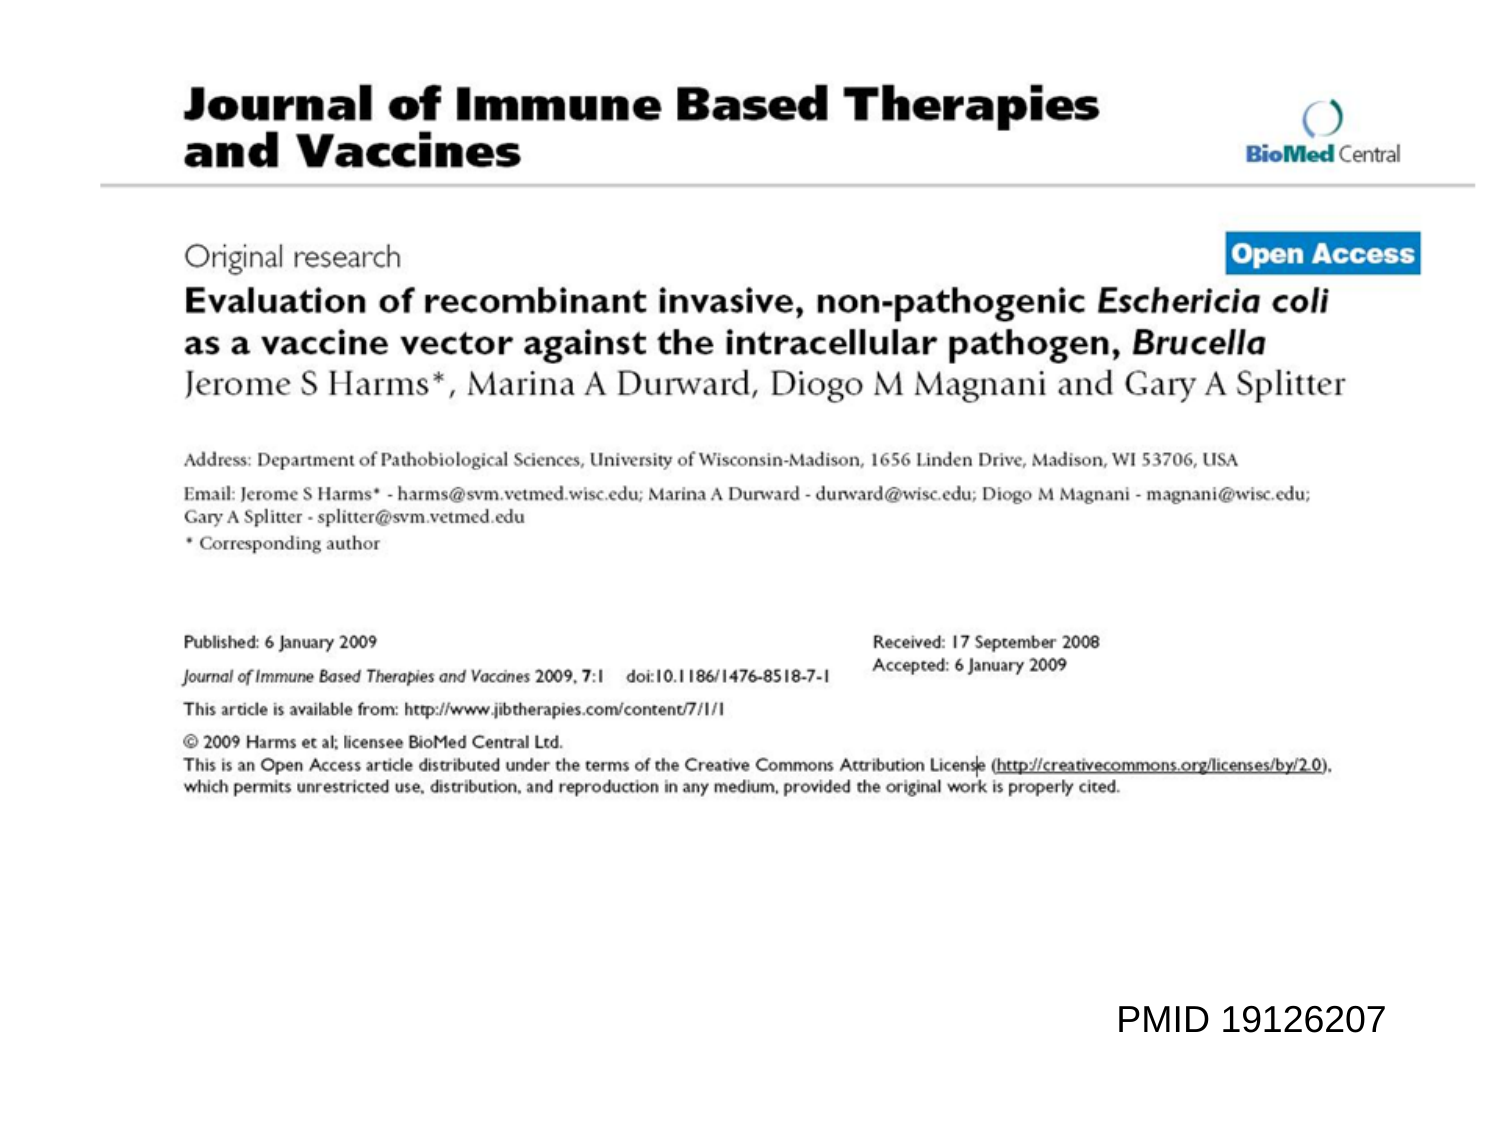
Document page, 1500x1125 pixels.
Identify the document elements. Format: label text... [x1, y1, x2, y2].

text_box PMID 19126207 [1101, 987, 1402, 1048]
picture [99, 62, 1477, 837]
